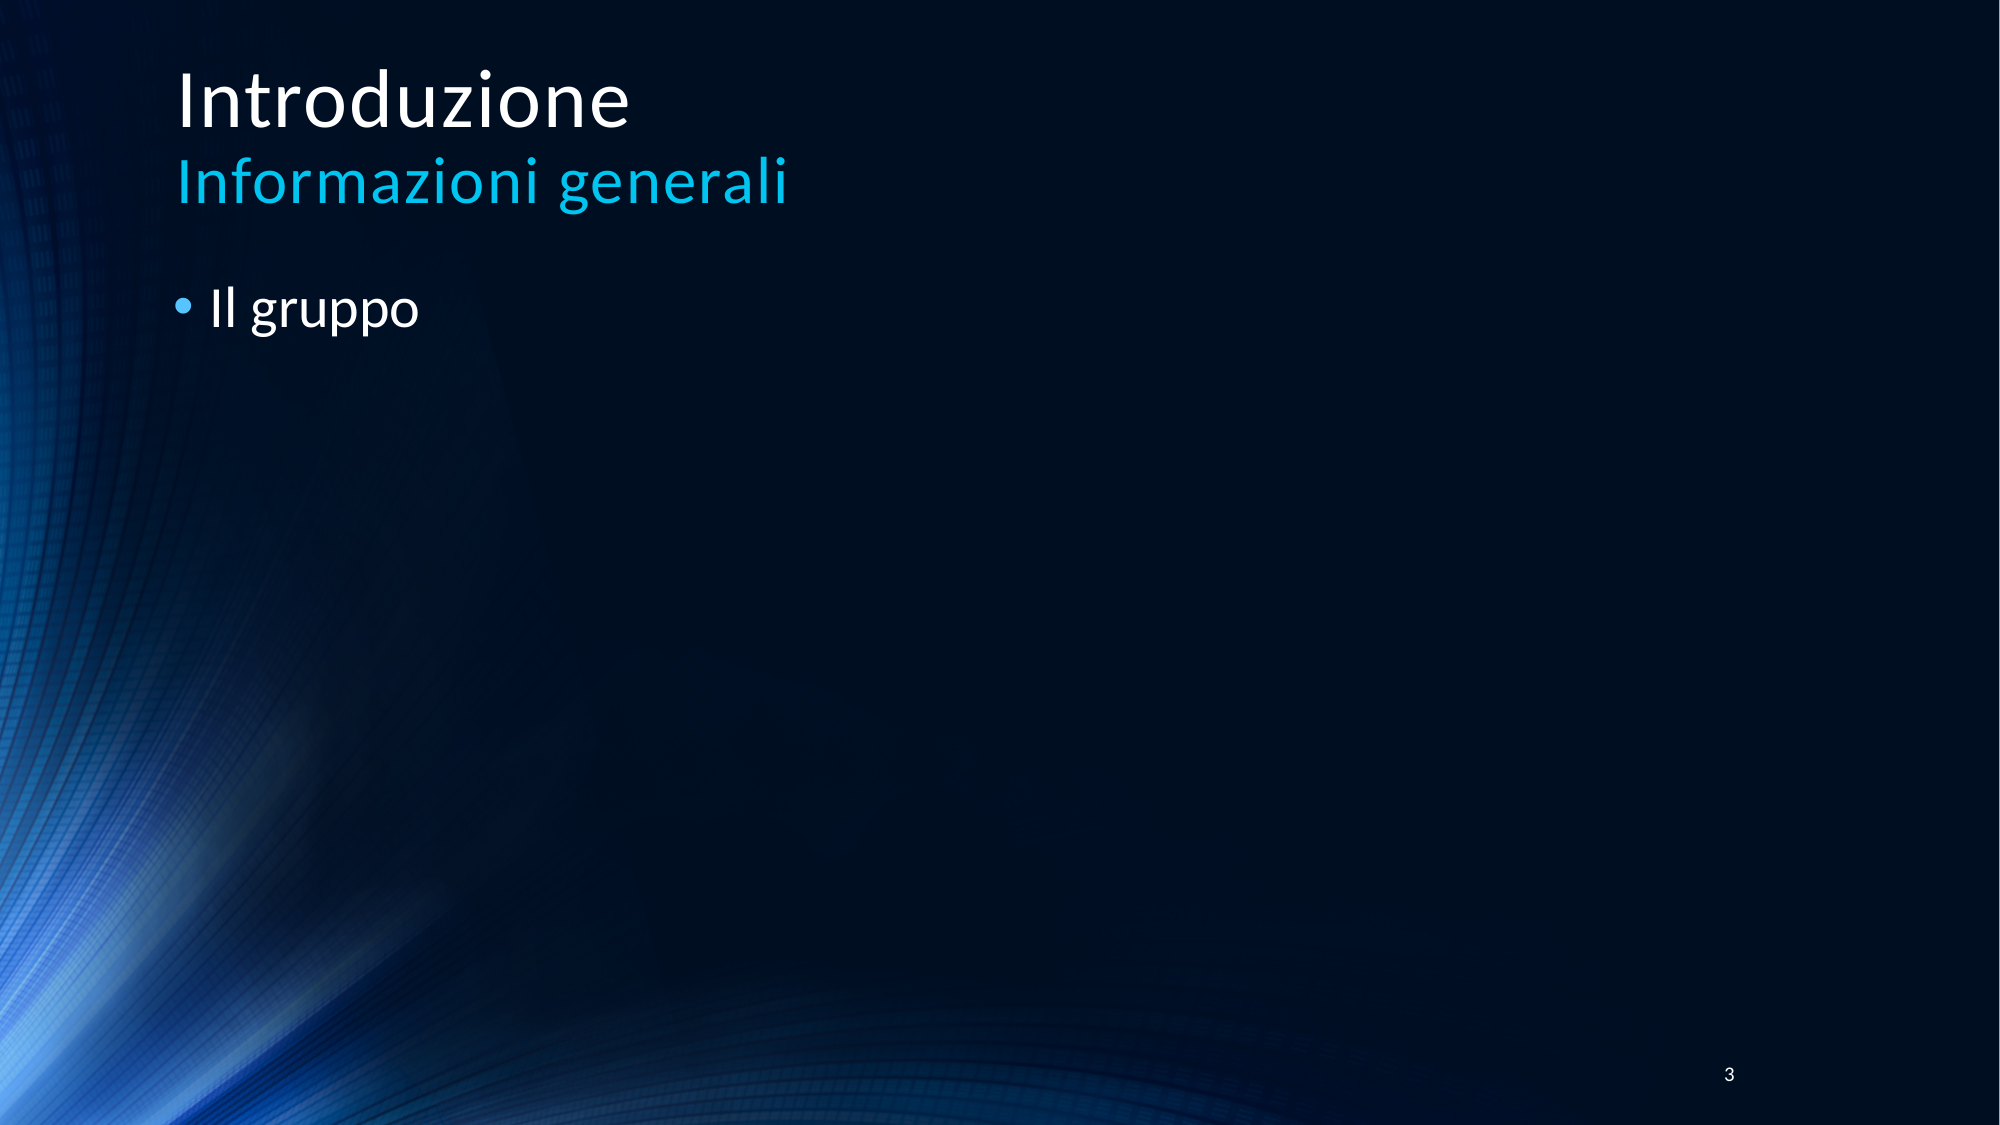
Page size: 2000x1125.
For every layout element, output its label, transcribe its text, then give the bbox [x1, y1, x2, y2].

picture [0, 0, 2000, 1125]
text_box Introduzione Informazioni generali [160, 0, 1661, 225]
list Il gruppo [158, 269, 1727, 945]
slide_number 3 [1612, 1050, 1750, 1096]
